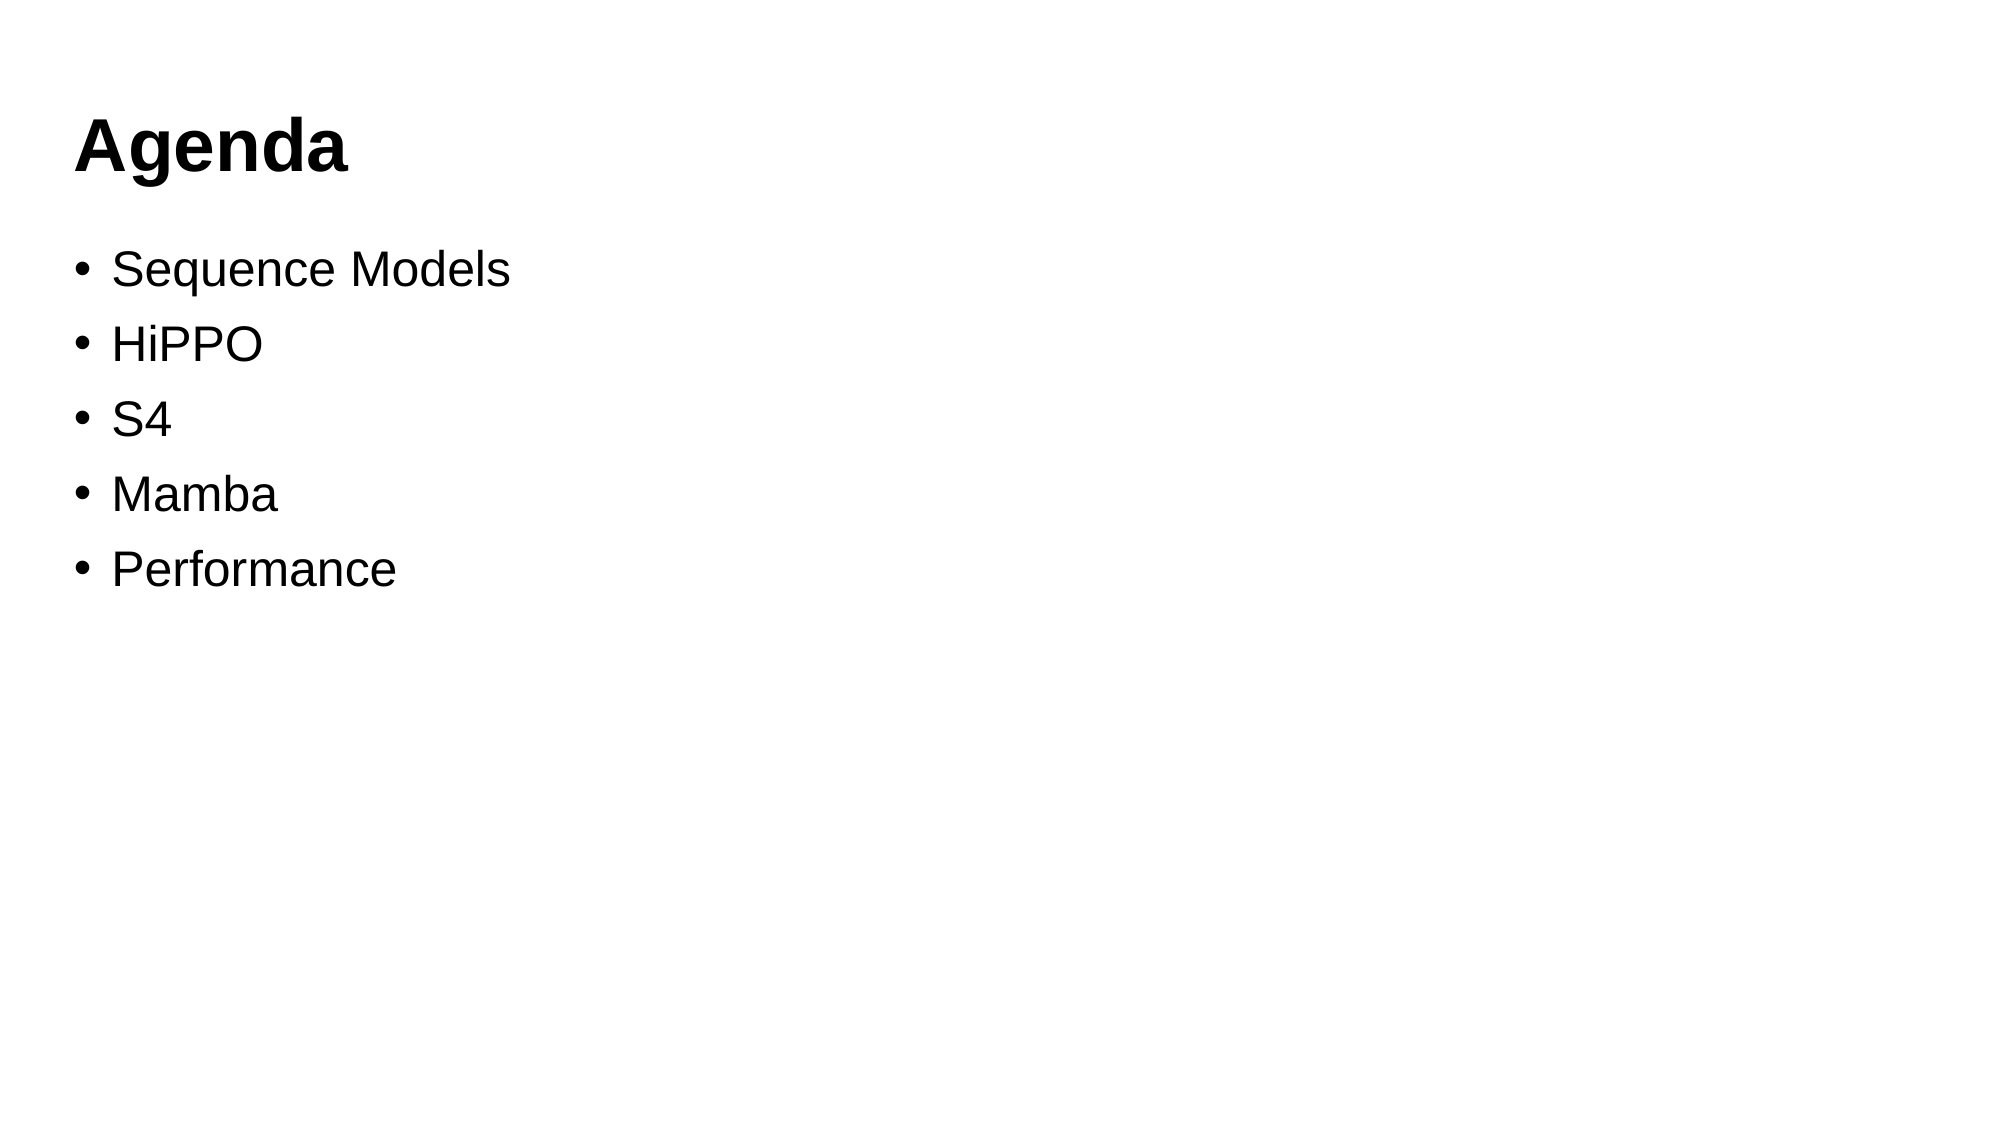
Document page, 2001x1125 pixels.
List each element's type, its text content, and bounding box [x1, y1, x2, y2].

title Agenda [59, 59, 1831, 236]
list Sequence Models HiPPO S4 Mamba Performance [59, 236, 1831, 945]
